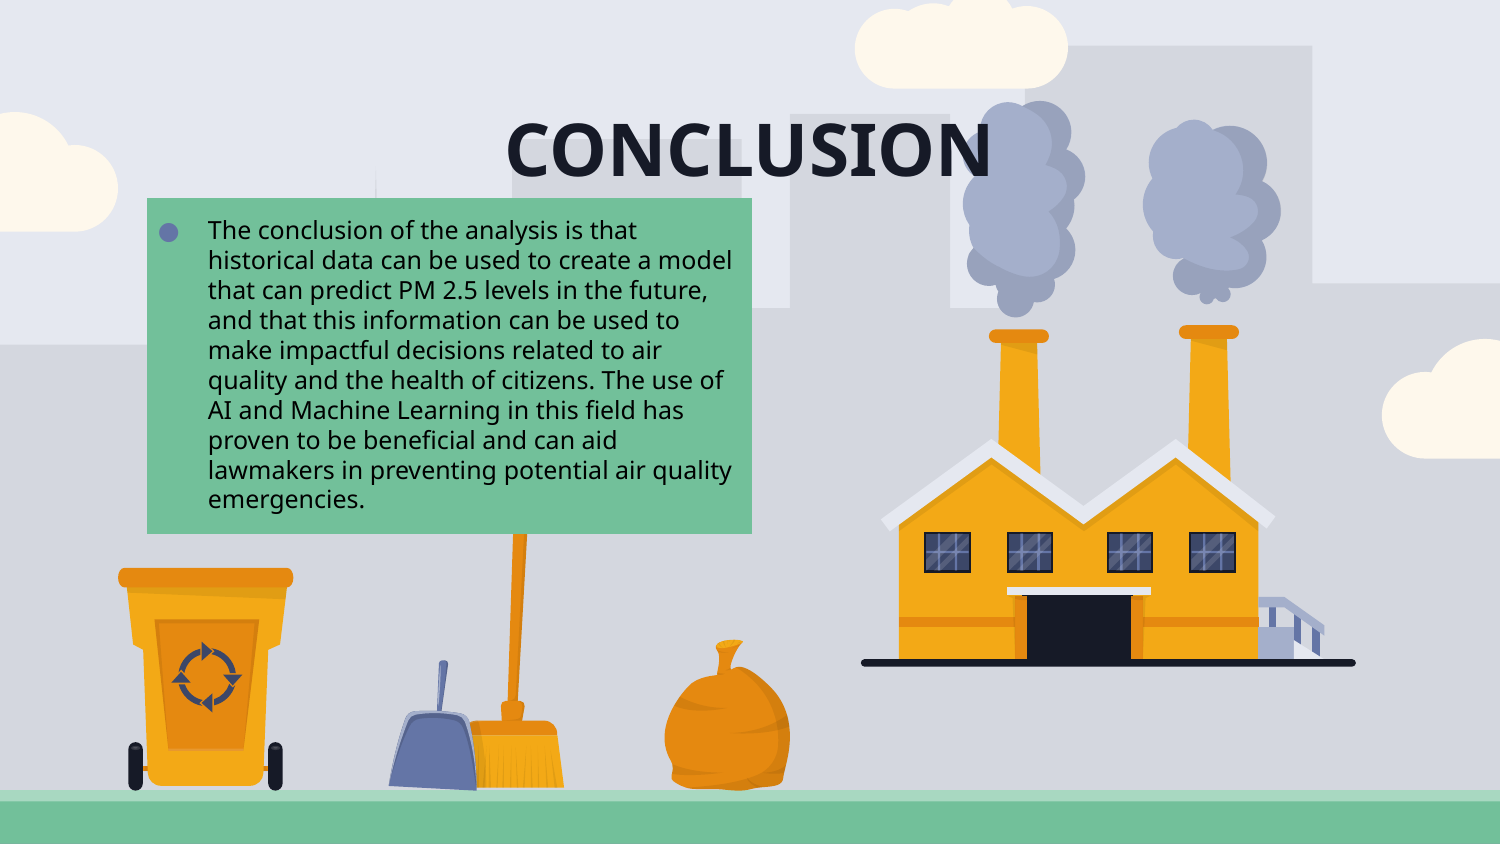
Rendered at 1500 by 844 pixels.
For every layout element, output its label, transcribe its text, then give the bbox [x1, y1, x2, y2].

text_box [860, 100, 1357, 667]
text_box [388, 399, 565, 791]
list The conclusion of the analysis is that historical data can be used to create a model that can predict PM 2.5 levels in the future, and that this information can be used to make impactful decisions related to air quality and the health of citizens. The use of AI and Machine Learning in this field has proven to be beneficial and can aid lawmakers in preventing potential air quality emergencies. [118, 199, 750, 756]
title CONCLUSION [118, 88, 1382, 200]
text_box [117, 567, 294, 791]
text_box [658, 639, 792, 791]
